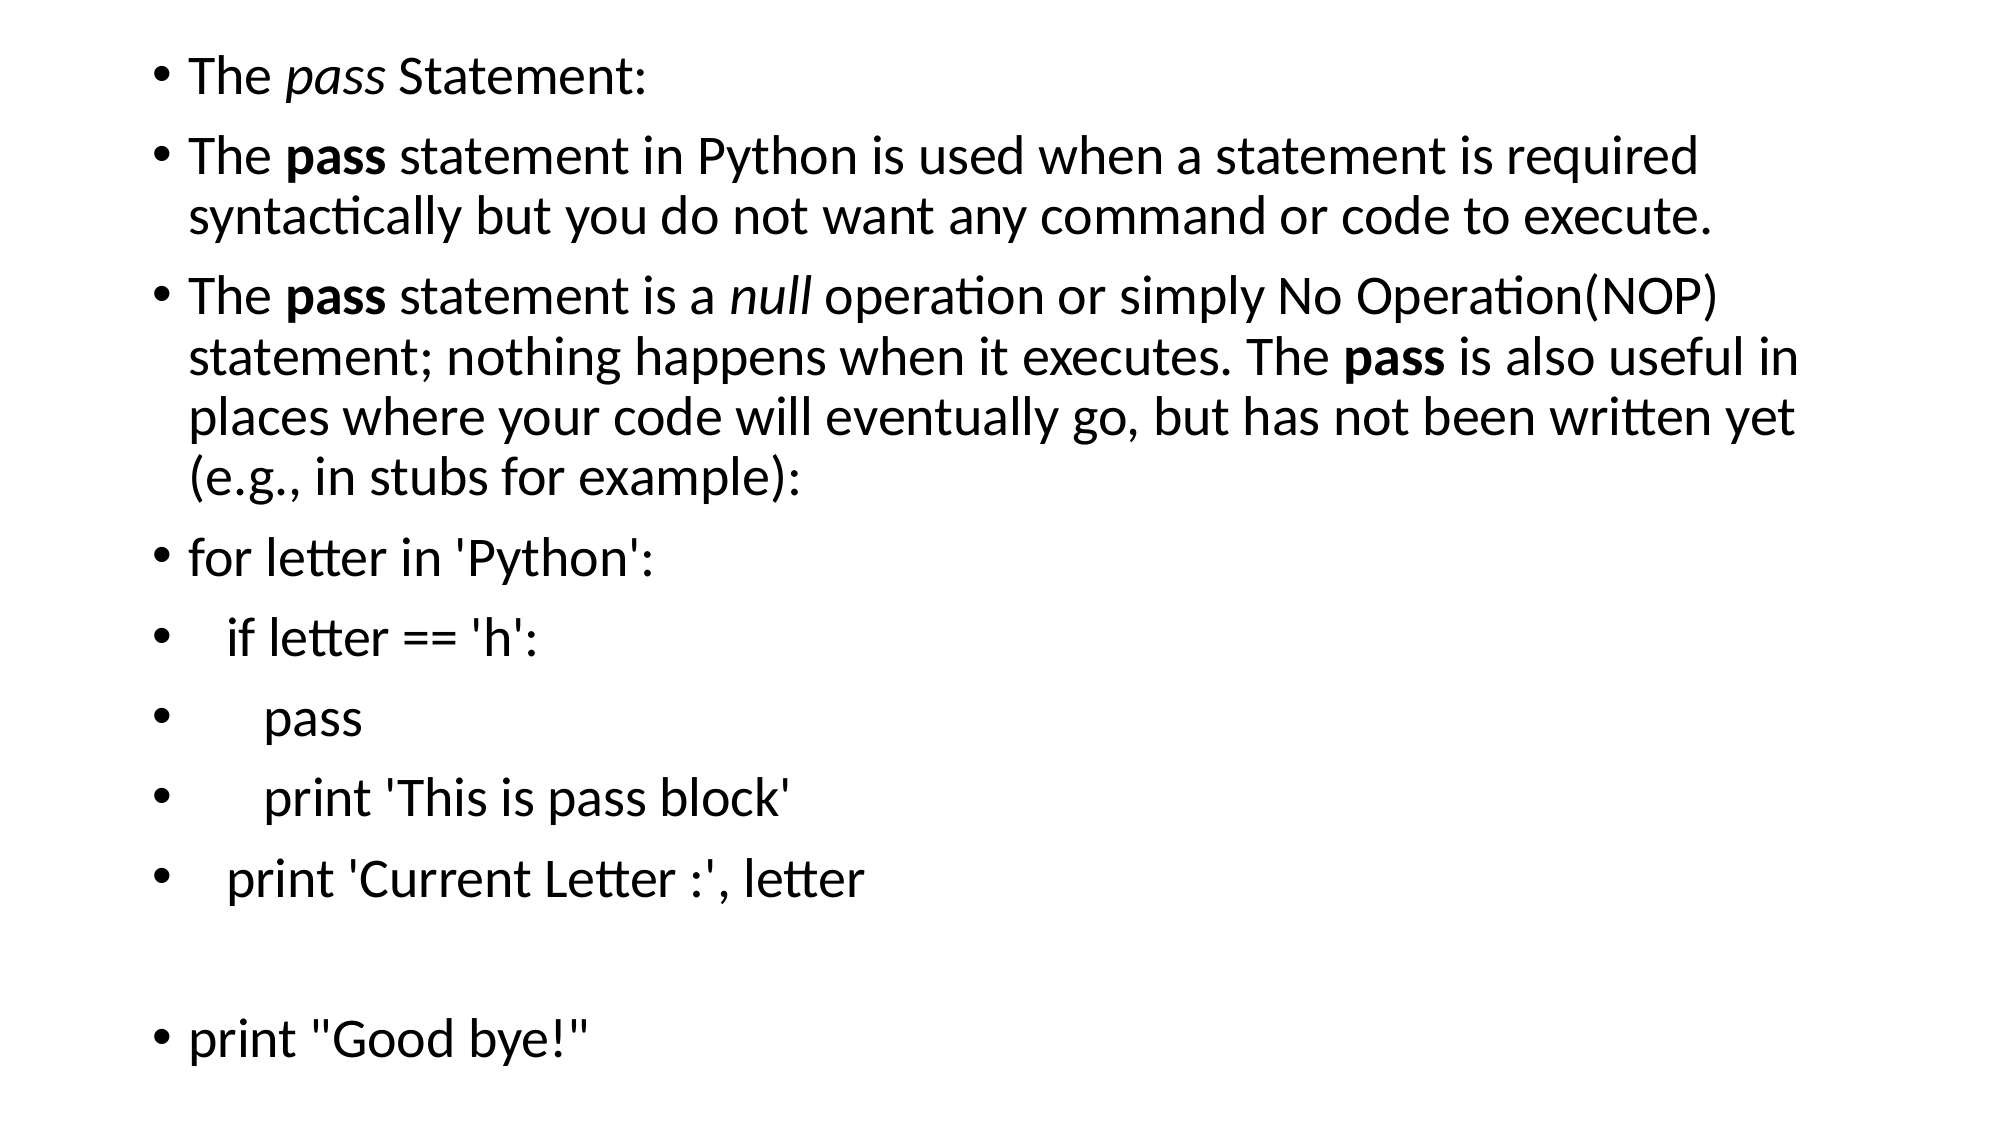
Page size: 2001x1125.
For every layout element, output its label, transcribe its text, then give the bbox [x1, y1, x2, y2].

list The pass Statement: The pass statement in Python is used when a statement is required syntactically but you do not want any command or code to execute. The pass statement is a null operation or simply No Operation(NOP) statement; nothing happens when it executes. The pass is also useful in places where your code will eventually go, but has not been written yet (e.g., in stubs for example): for letter in 'Python': if letter == 'h': pass print 'This is pass block' print 'Current Letter :', letter print "Good bye!" [137, 38, 1863, 1079]
